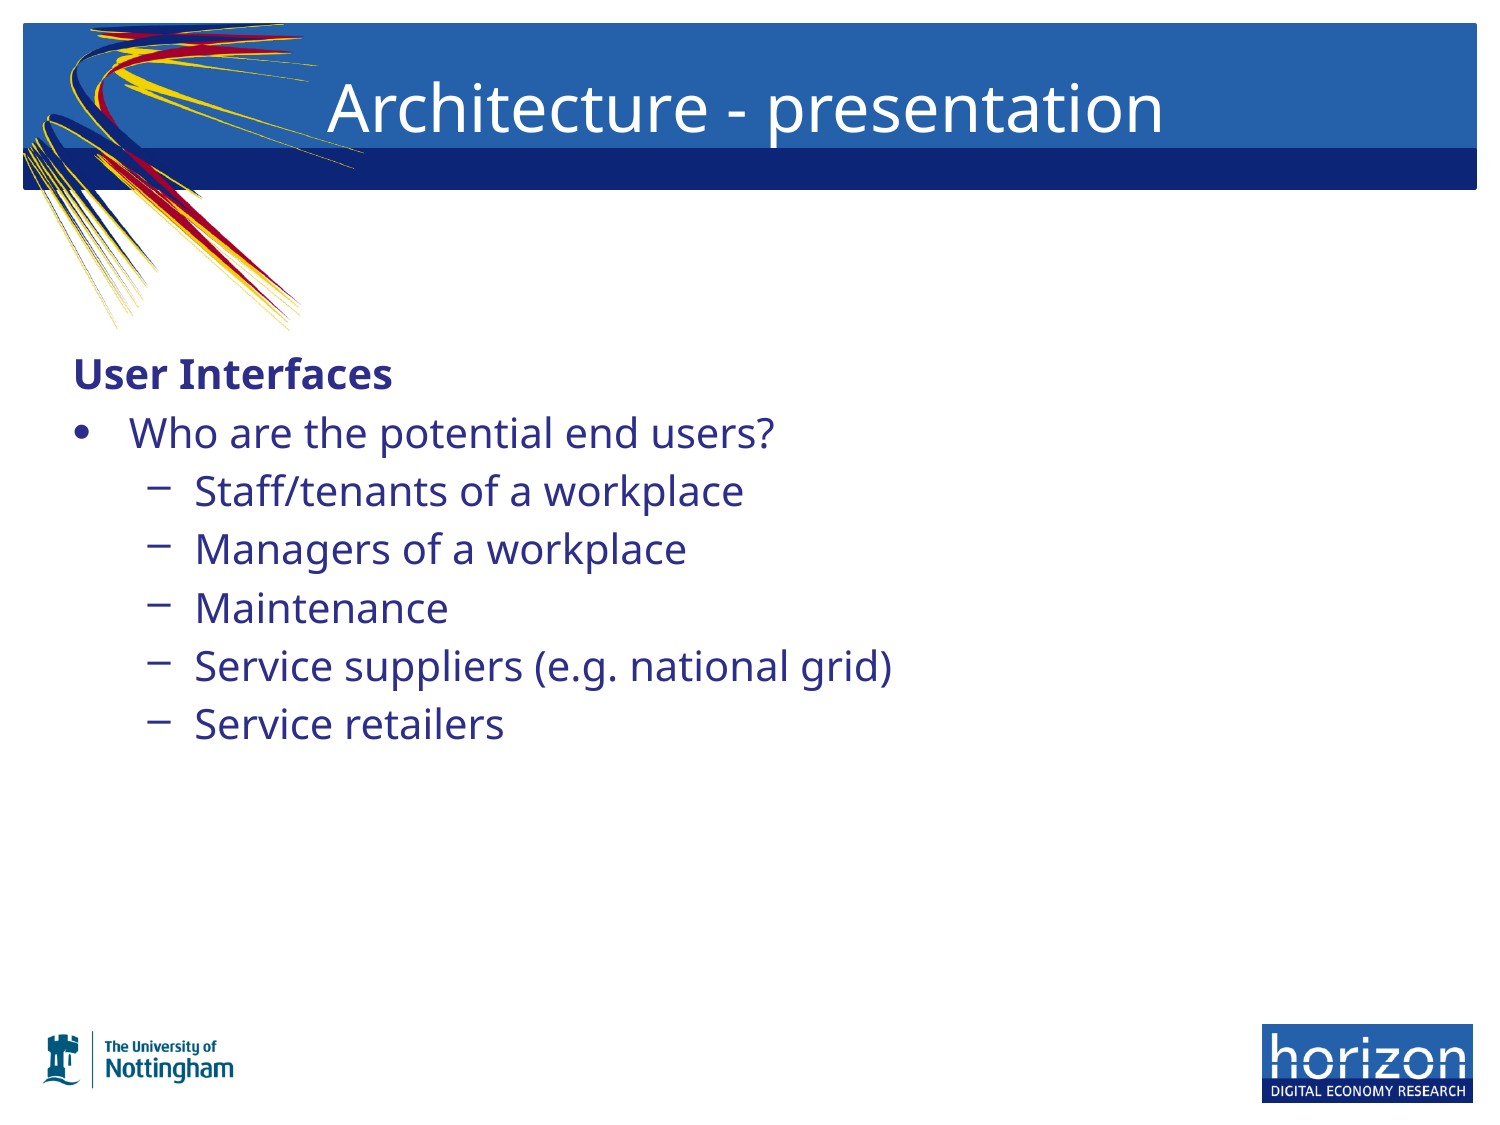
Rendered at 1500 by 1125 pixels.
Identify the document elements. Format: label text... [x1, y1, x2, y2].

picture [1262, 1024, 1473, 1103]
picture [37, 1024, 238, 1095]
list User Interfaces Who are the potential end users? Staff/tenants of a workplace Managers of a workplace Maintenance Service suppliers (e.g. national grid) Service retailers [57, 340, 1425, 1016]
title Architecture - presentation [312, 24, 1476, 188]
picture [23, 23, 364, 331]
